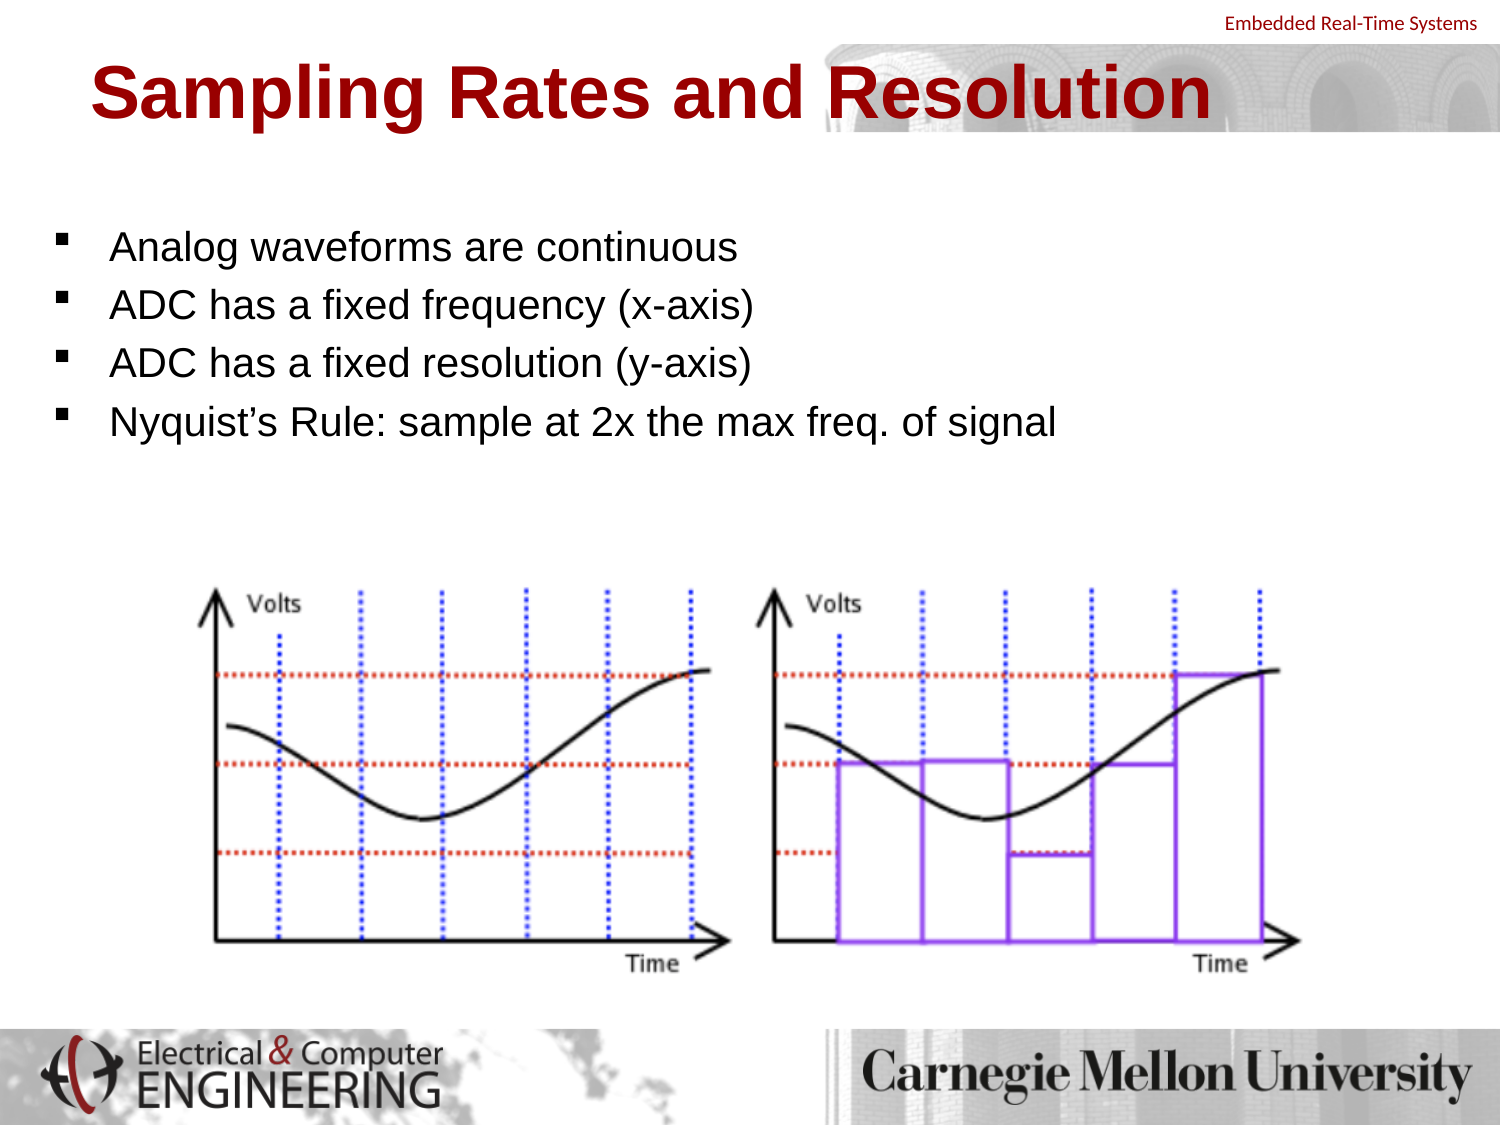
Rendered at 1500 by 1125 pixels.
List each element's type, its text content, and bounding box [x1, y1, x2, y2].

list Analog waveforms are continuous ADC has a fixed frequency (x-axis) ADC has a fixed resolution (y-axis) Nyquist’s Rule: sample at 2x the max freq. of signal [38, 212, 1471, 1060]
picture [664, 43, 1500, 133]
picture [177, 547, 1323, 1009]
title Sampling Rates and Resolution [75, 45, 1425, 133]
picture [0, 1028, 1500, 1125]
